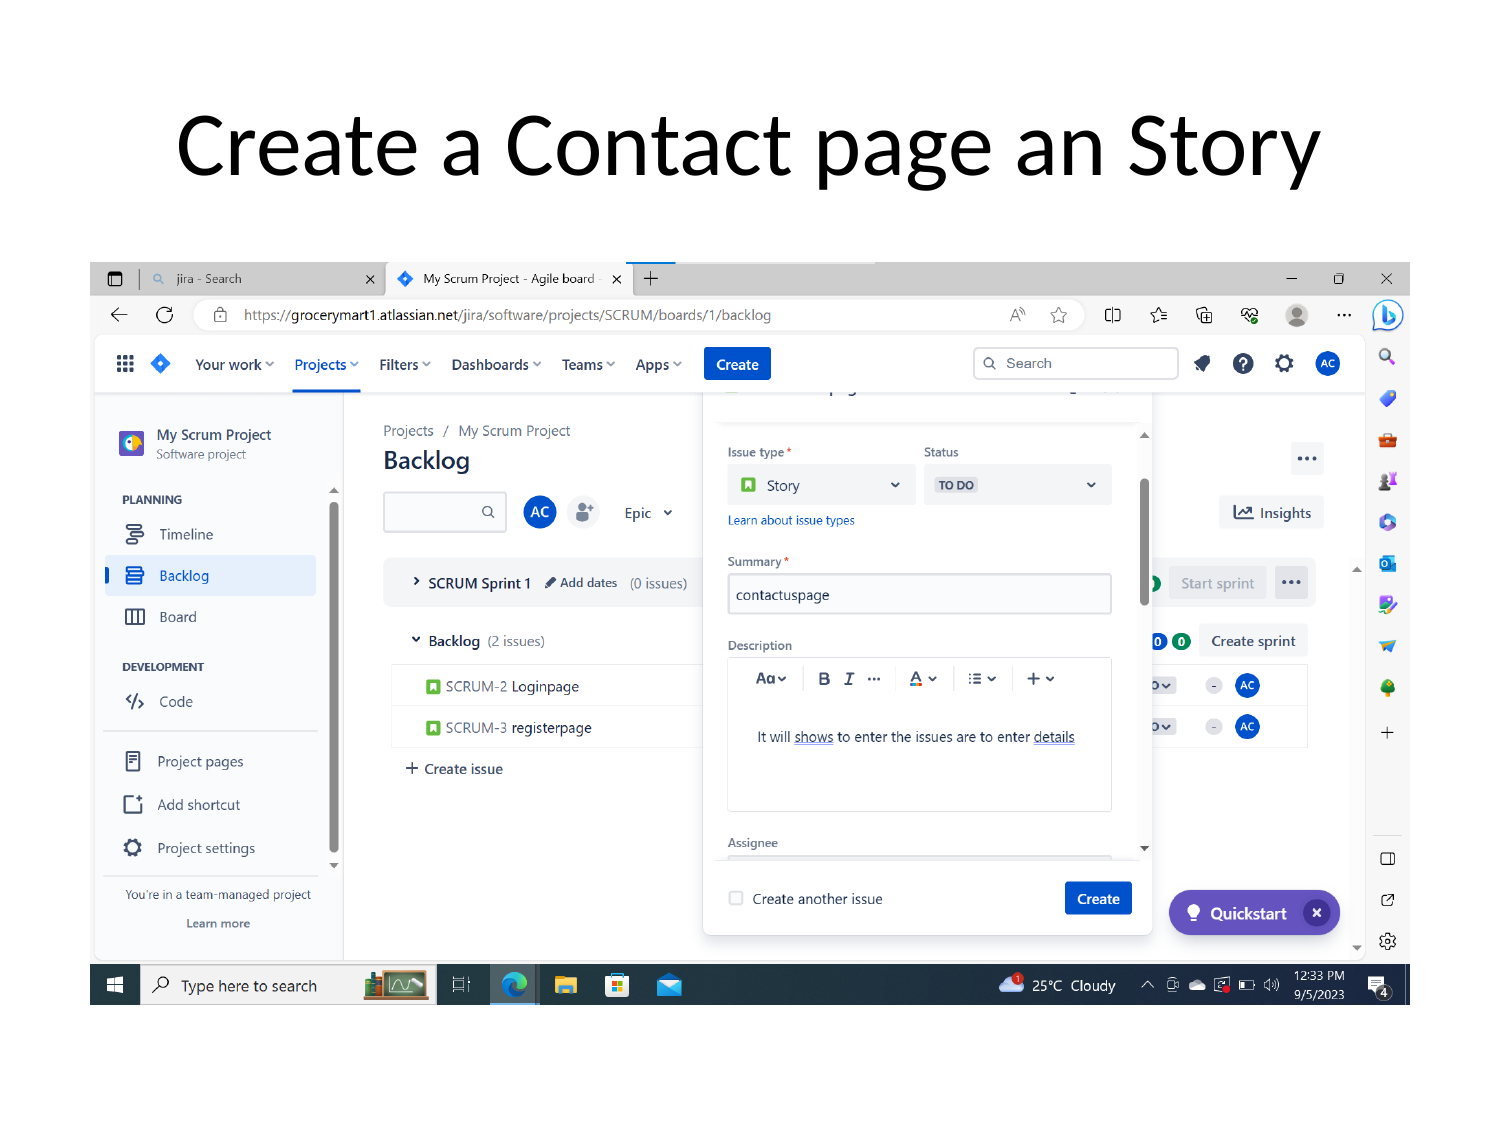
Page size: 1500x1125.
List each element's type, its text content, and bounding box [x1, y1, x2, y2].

title Create a Contact page an Story [75, 45, 1425, 233]
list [89, 262, 1411, 1006]
